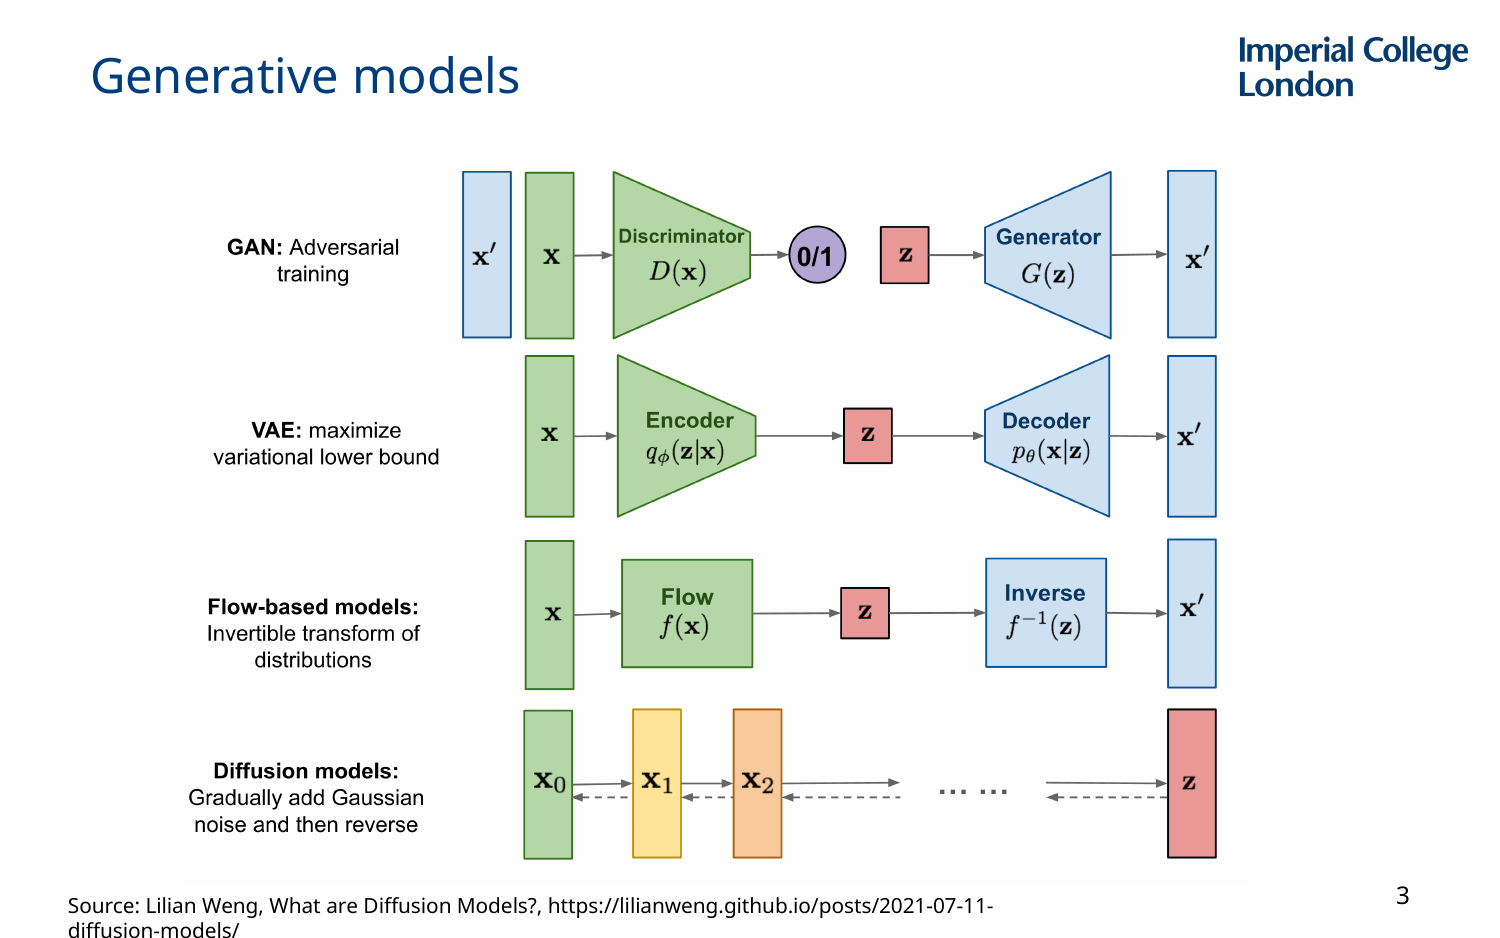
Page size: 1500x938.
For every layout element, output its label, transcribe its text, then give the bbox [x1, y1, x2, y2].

picture [1425, 18, 1486, 114]
title Generative models [75, 0, 1425, 153]
slide_number 3 [1074, 872, 1426, 920]
picture [182, 146, 1251, 886]
text_box Source: Lilian Weng, What are Diffusion Models?, https://lilianweng.github.io/posts/2021-07-11-diffusion-models/ [53, 885, 1066, 938]
